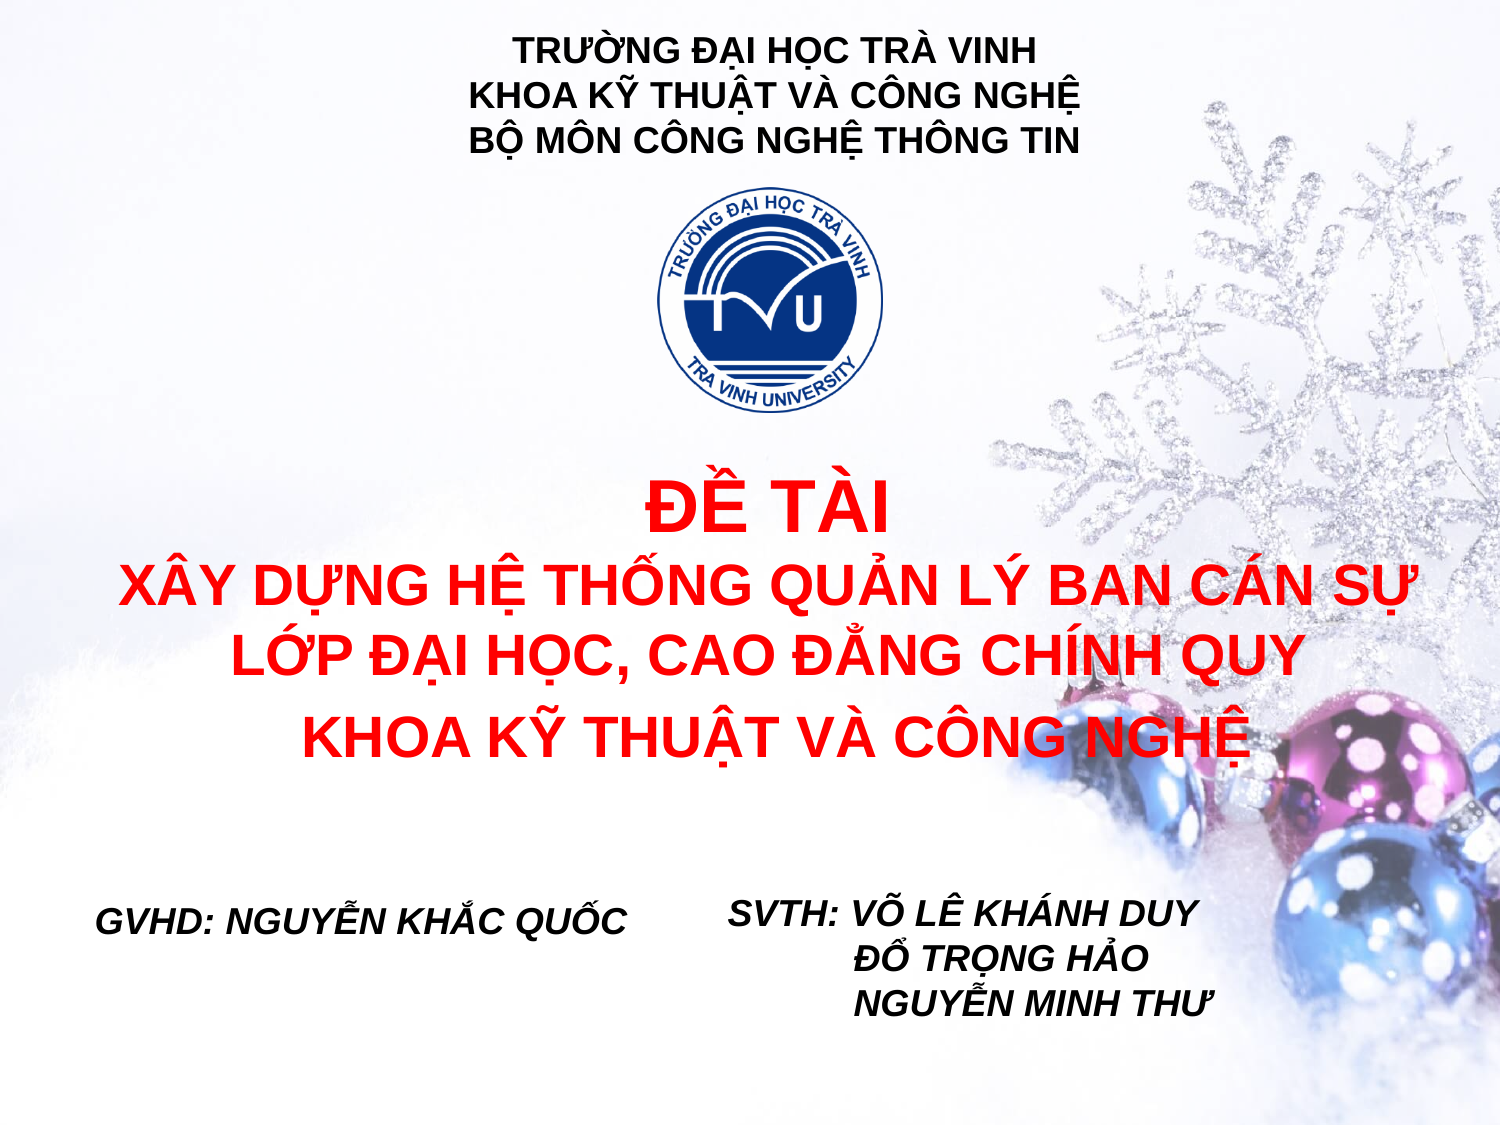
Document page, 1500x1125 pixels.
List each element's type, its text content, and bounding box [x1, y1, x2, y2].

title GVHD: NGUYỄN KHẮC QUỐC [79, 787, 660, 1052]
text_box TRƯỜNG ĐẠI HỌC TRÀ VINH KHOA KỸ THUẬT VÀ CÔNG NGHỆ BỘ MÔN CÔNG NGHỆ THÔNG TIN [99, 0, 1450, 188]
text_box SVTH: VÕ LÊ KHÁNH DUY ĐỔ TRỌNG HẢO NGUYỄN MINH THƯ [712, 836, 1238, 1076]
list ĐỀ TÀI XÂY DỰNG HỆ THỐNG QUẢN LÝ BAN CÁN SỰ LỚP ĐẠI HỌC, CAO ĐẲNG CHÍNH QUY KHOA KỸ THUẬT VÀ CÔNG NGHỆ [87, 450, 1450, 813]
picture [657, 187, 884, 413]
